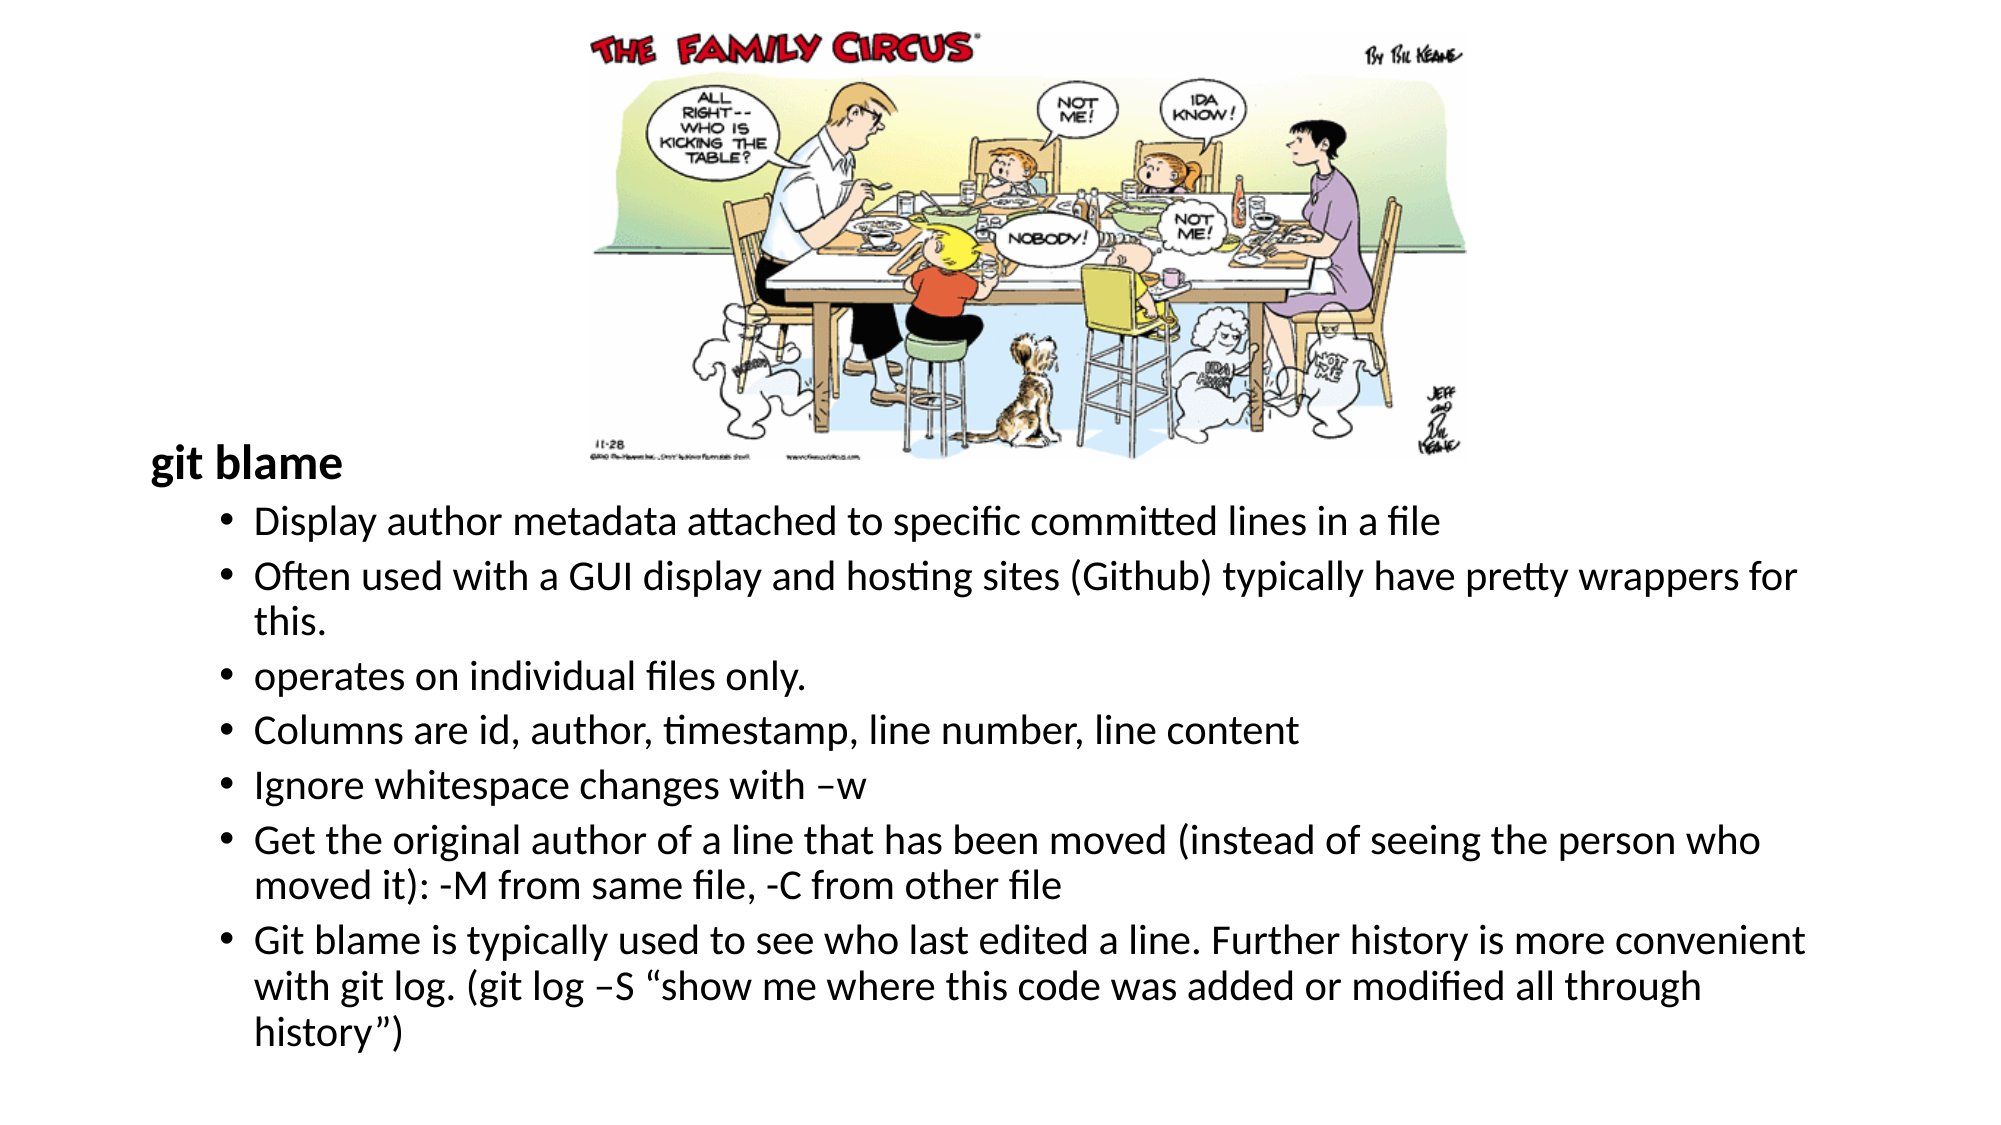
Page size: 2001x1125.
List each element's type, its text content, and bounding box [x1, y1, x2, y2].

list git blame Display author metadata attached to specific committed lines in a file Often used with a GUI display and hosting sites (Github) typically have pretty wrappers for this. operates on individual files only. Columns are id, author, timestamp, line number, line content Ignore whitespace changes with –w Get the original author of a line that has been moved (instead of seeing the person who moved it): -M from same file, -C from other file Git blame is typically used to see who last edited a line. Further history is more convenient with git log. (git log –S “show me where this code was added or modified all through history”) [135, 352, 1861, 1066]
picture [589, 31, 1467, 460]
